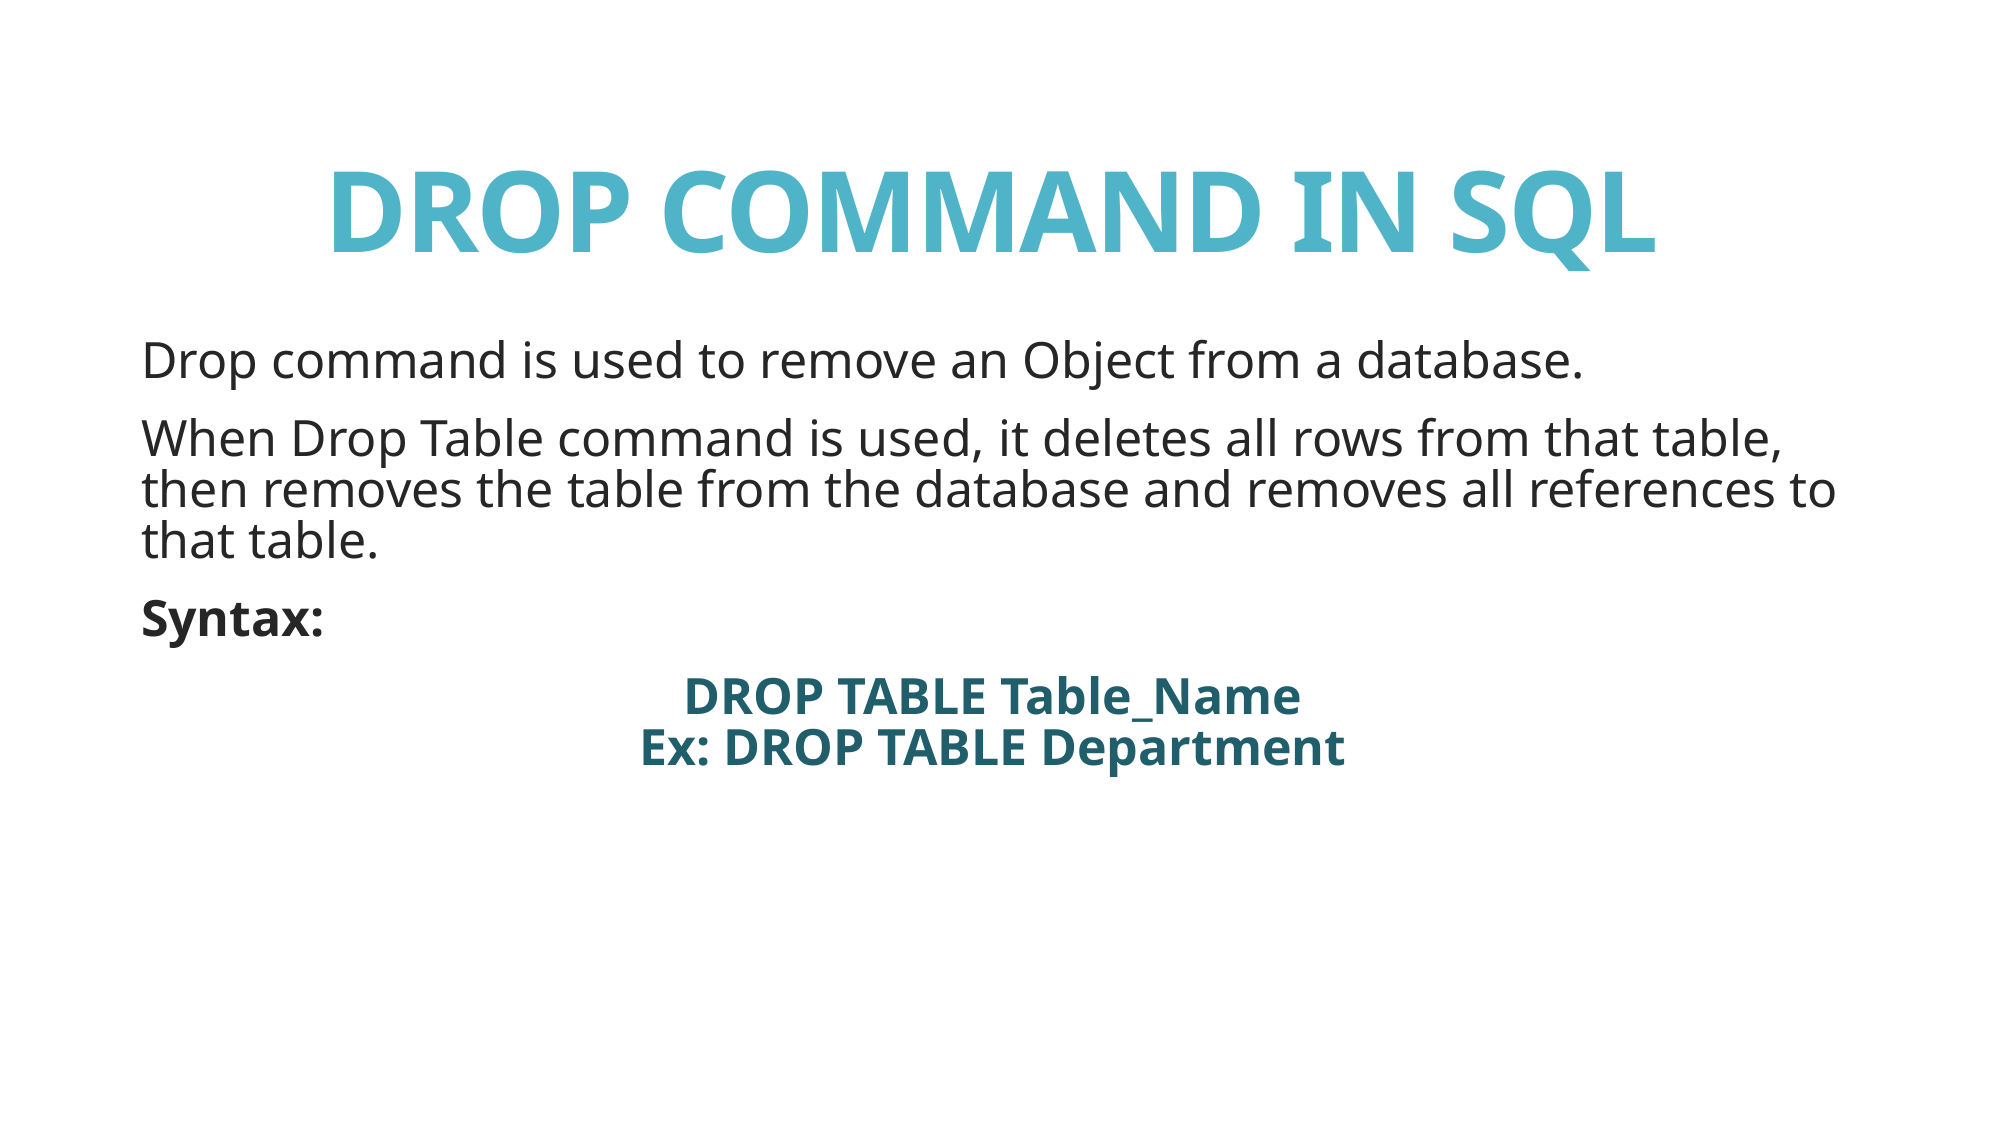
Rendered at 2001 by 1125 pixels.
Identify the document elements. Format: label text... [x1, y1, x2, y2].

list Drop command is used to remove an Object from a database. When Drop Table command is used, it deletes all rows from that table, then removes the table from the database and removes all references to that table. Syntax: DROP TABLE Table_Name Ex: DROP TABLE Department [111, 329, 1876, 948]
title DROP COMMAND IN SQL [107, 81, 1875, 354]
